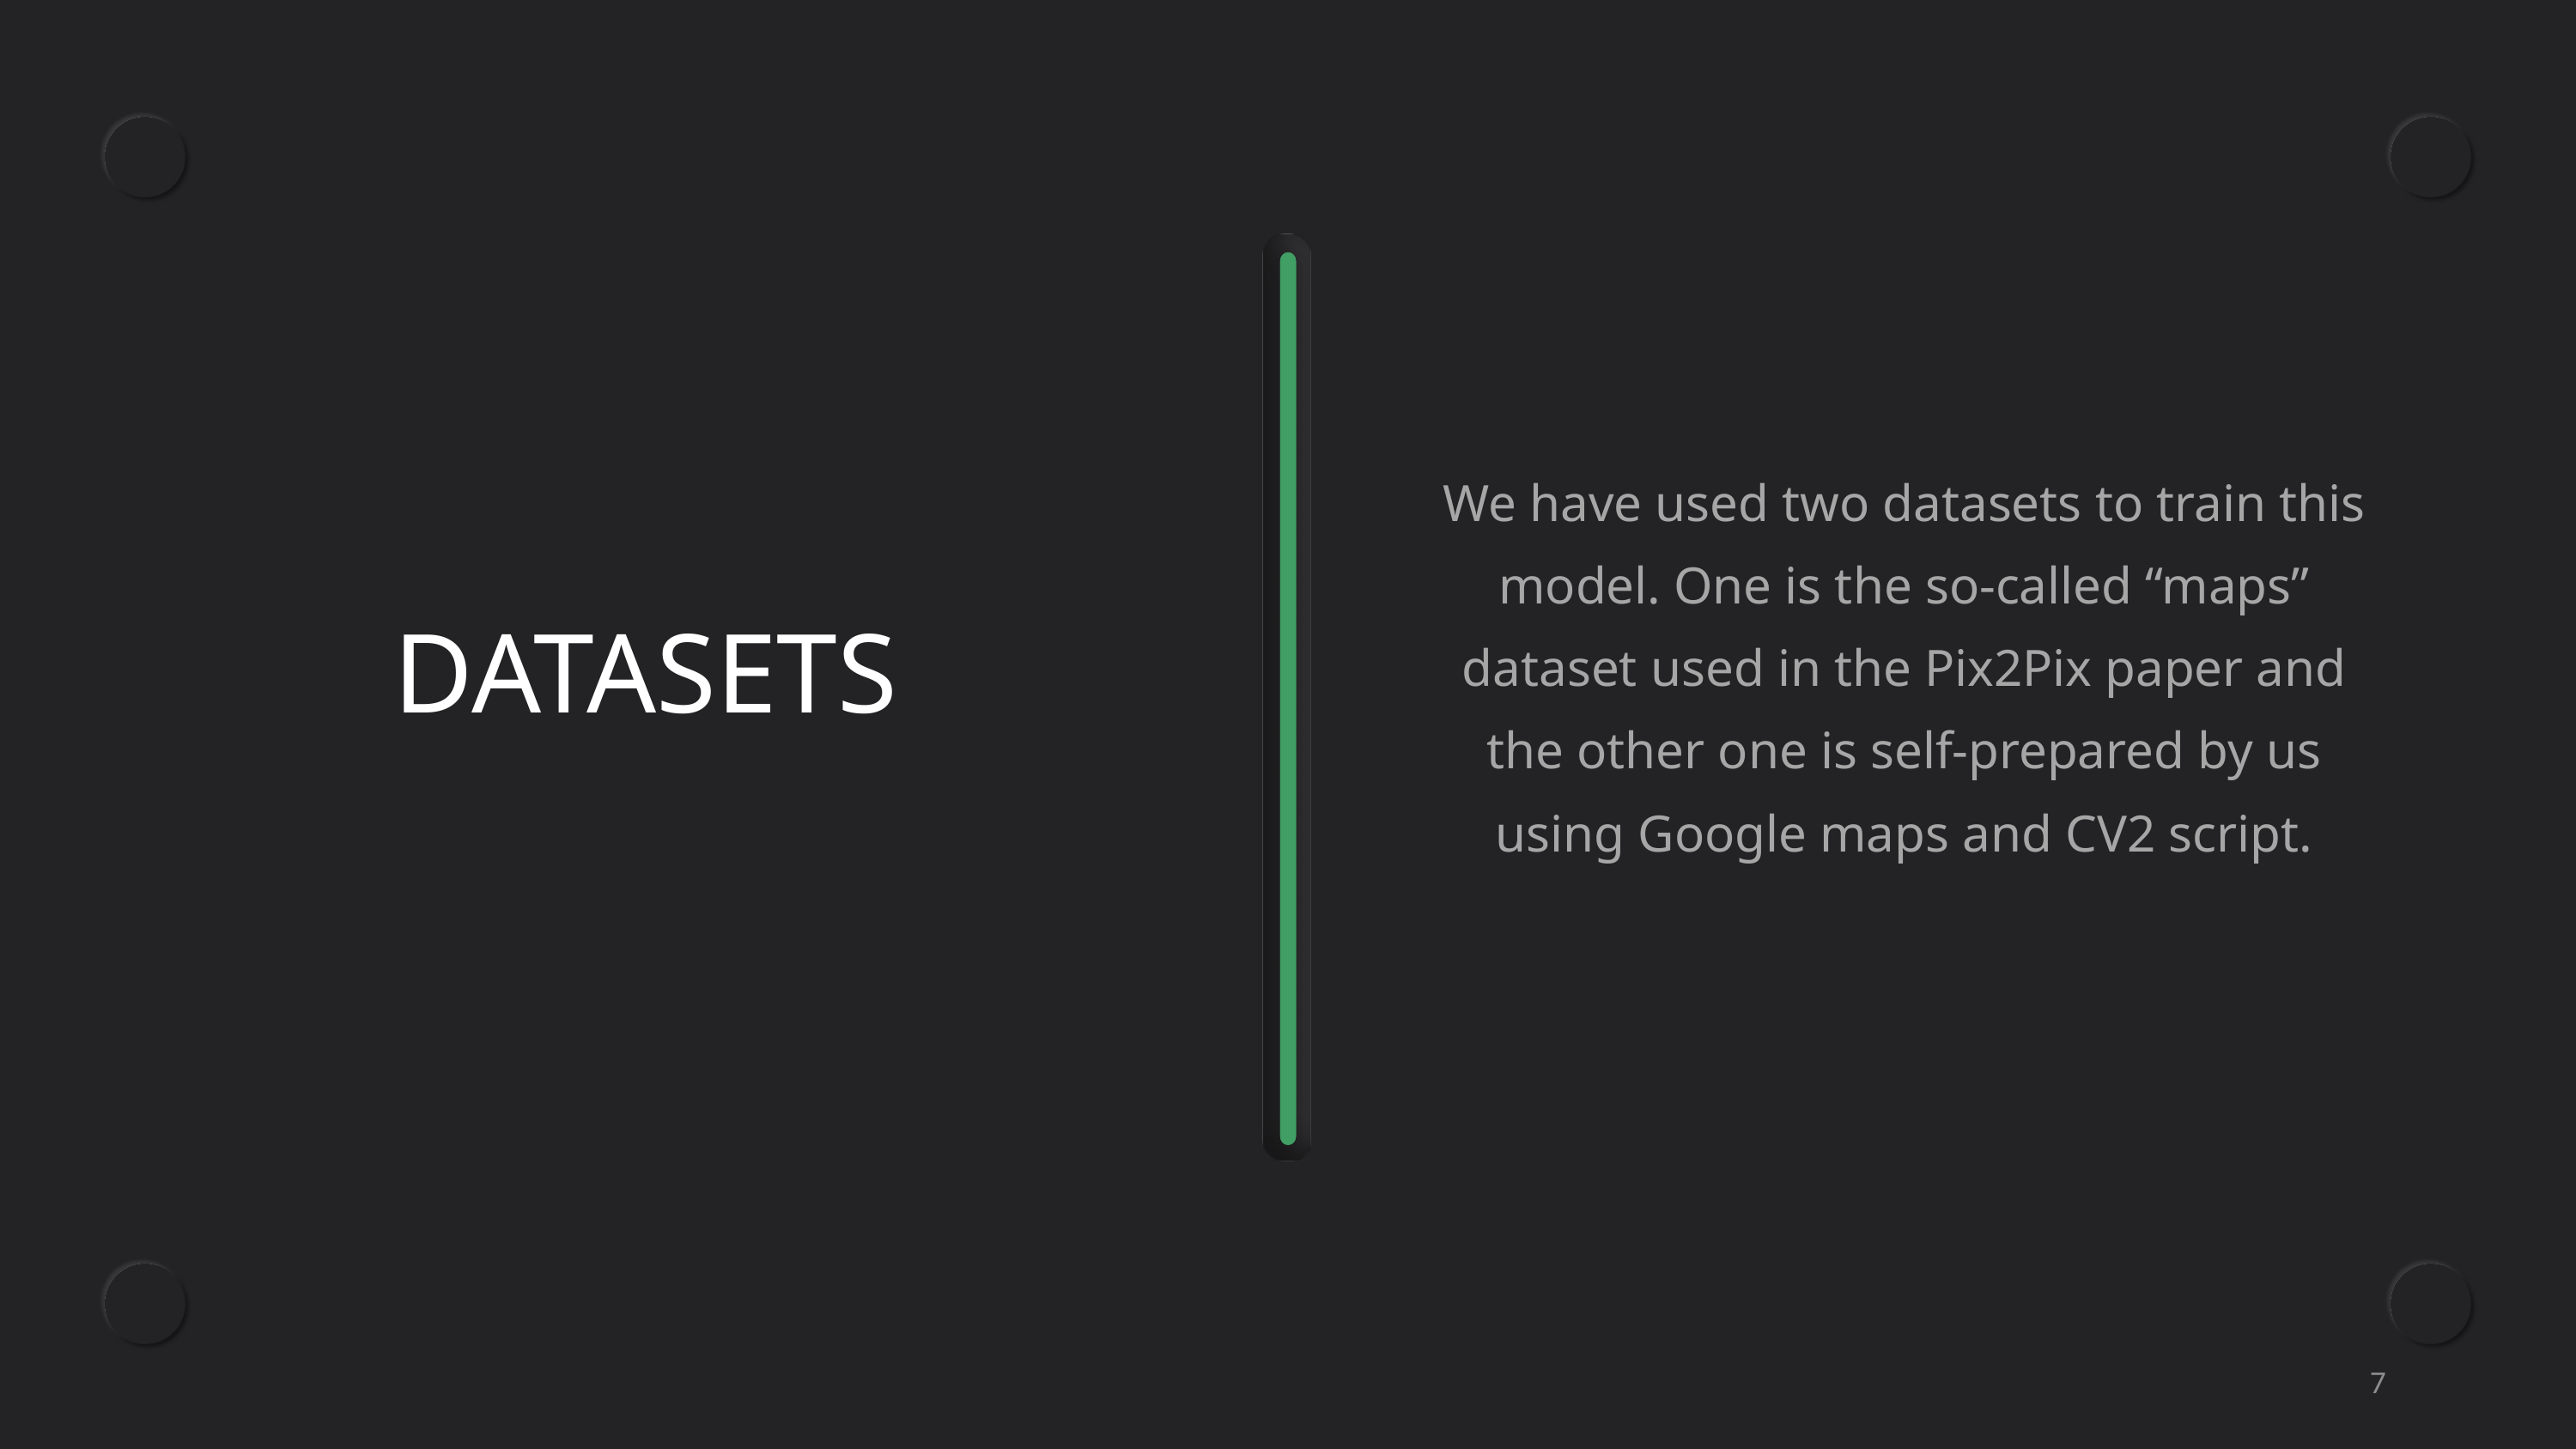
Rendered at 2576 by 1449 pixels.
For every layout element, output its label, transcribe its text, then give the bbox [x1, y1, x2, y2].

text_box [866, 723, 1710, 733]
picture [2384, 1257, 2478, 1351]
text_box DATASETS [26, 582, 1262, 736]
picture [98, 1257, 192, 1351]
text_box We have used two datasets to train this model. One is the so-called “maps” dataset used in the Pix2Pix paper and the other one is self-prepared by us using Google maps and CV2 script. [1424, 448, 2385, 862]
slide_number 7 [1819, 1343, 2399, 1420]
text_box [841, 690, 1735, 707]
picture [98, 110, 192, 204]
picture [2384, 110, 2478, 204]
picture [823, 234, 1751, 1161]
